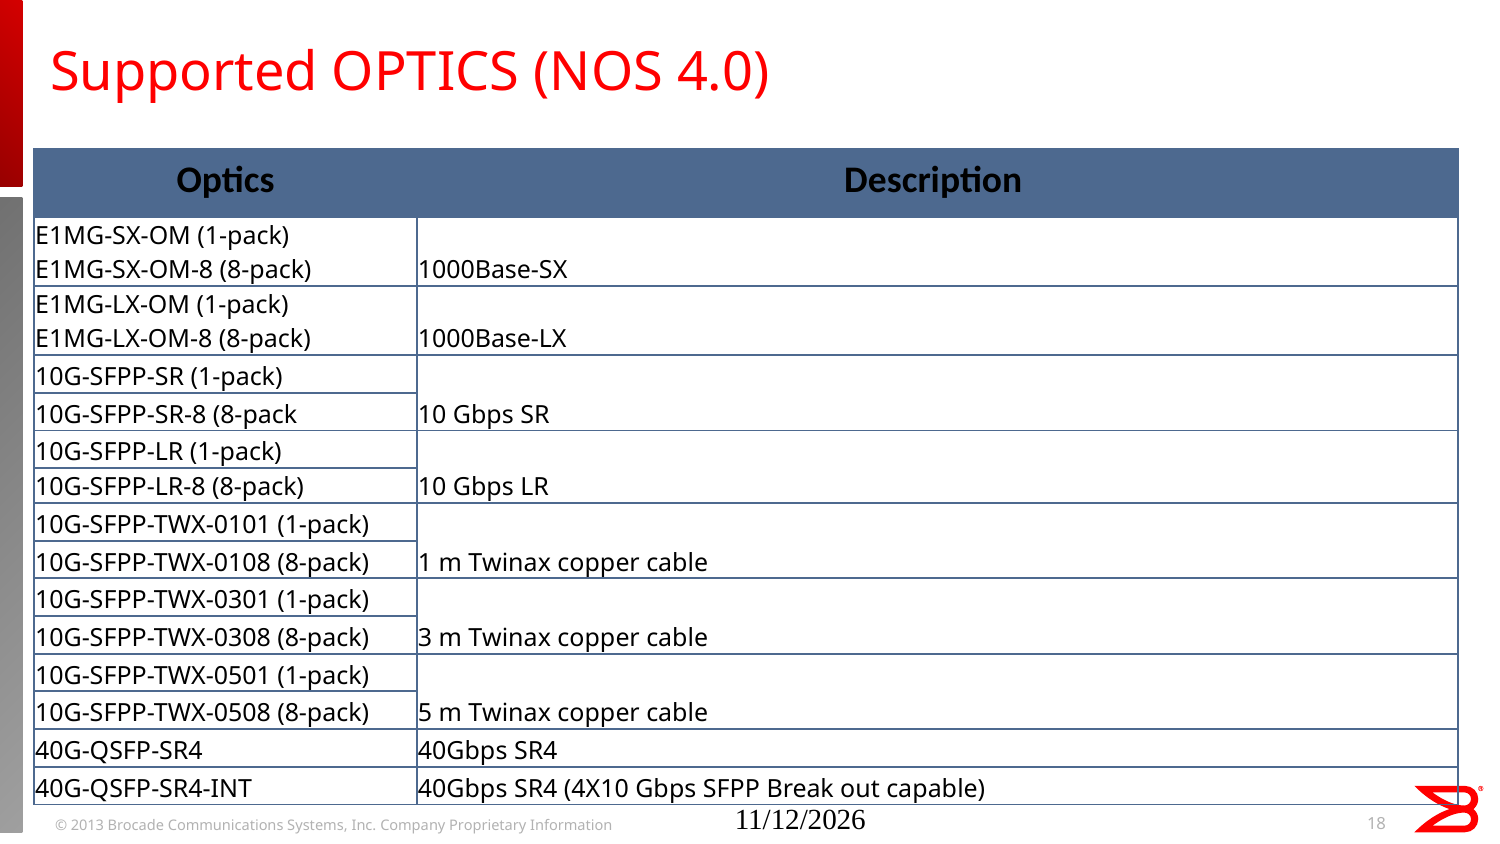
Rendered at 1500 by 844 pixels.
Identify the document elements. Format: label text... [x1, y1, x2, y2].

table_cell 10G-SFPP-TWX-0508 (8-pack) [35, 692, 416, 728]
table_cell 10 Gbps LR [418, 431, 1457, 502]
table_header Optics [35, 150, 416, 216]
table_cell 10G-SFPP-SR (1-pack) [35, 356, 416, 392]
slide_number 18 [1344, 816, 1387, 836]
table_cell 10G-SFPP-TWX-0108 (8-pack) [35, 542, 416, 577]
table_cell 40G-QSFP-SR4-INT [35, 768, 416, 804]
table_cell 1000Base-SX [418, 218, 1457, 285]
title Supported OPTICS (NOS 4.0) [34, 33, 1382, 111]
table_cell 10G-SFPP-TWX-0501 (1-pack) [35, 655, 416, 690]
table_header Description [418, 150, 1457, 216]
table_cell 10G-SFPP-TWX-0301 (1-pack) [35, 579, 416, 615]
table_cell 1000Base-LX [418, 287, 1457, 354]
table_cell 10G-SFPP-LR-8 (8-pack) [35, 469, 416, 502]
table_cell 40Gbps SR4 (4X10 Gbps SFPP Break out capable) [418, 768, 1457, 804]
table_cell 10G-SFPP-SR-8 (8-pack [35, 394, 416, 430]
table_cell 40G-QSFP-SR4 [35, 730, 416, 766]
table_cell E1MG-SX-OM (1-pack) E1MG-SX-OM-8 (8-pack) [35, 218, 416, 285]
table_cell 40Gbps SR4 [418, 730, 1457, 766]
table_cell E1MG-LX-OM (1-pack) E1MG-LX-OM-8 (8-pack) [35, 287, 416, 354]
table_cell 10G-SFPP-TWX-0308 (8-pack) [35, 617, 416, 653]
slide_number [734, 815, 914, 835]
table_cell 3 m Twinax copper cable [418, 579, 1457, 653]
table_cell 1 m Twinax copper cable [418, 504, 1457, 577]
table_cell 5 m Twinax copper cable [418, 655, 1457, 728]
table_cell 10G-SFPP-TWX-0101 (1-pack) [35, 504, 416, 540]
footer © 2013 Brocade Communications Systems, Inc. Company Proprietary Information [55, 818, 710, 836]
table_cell 10 Gbps SR [418, 356, 1457, 430]
table_cell 10G-SFPP-LR (1-pack) [35, 431, 416, 467]
